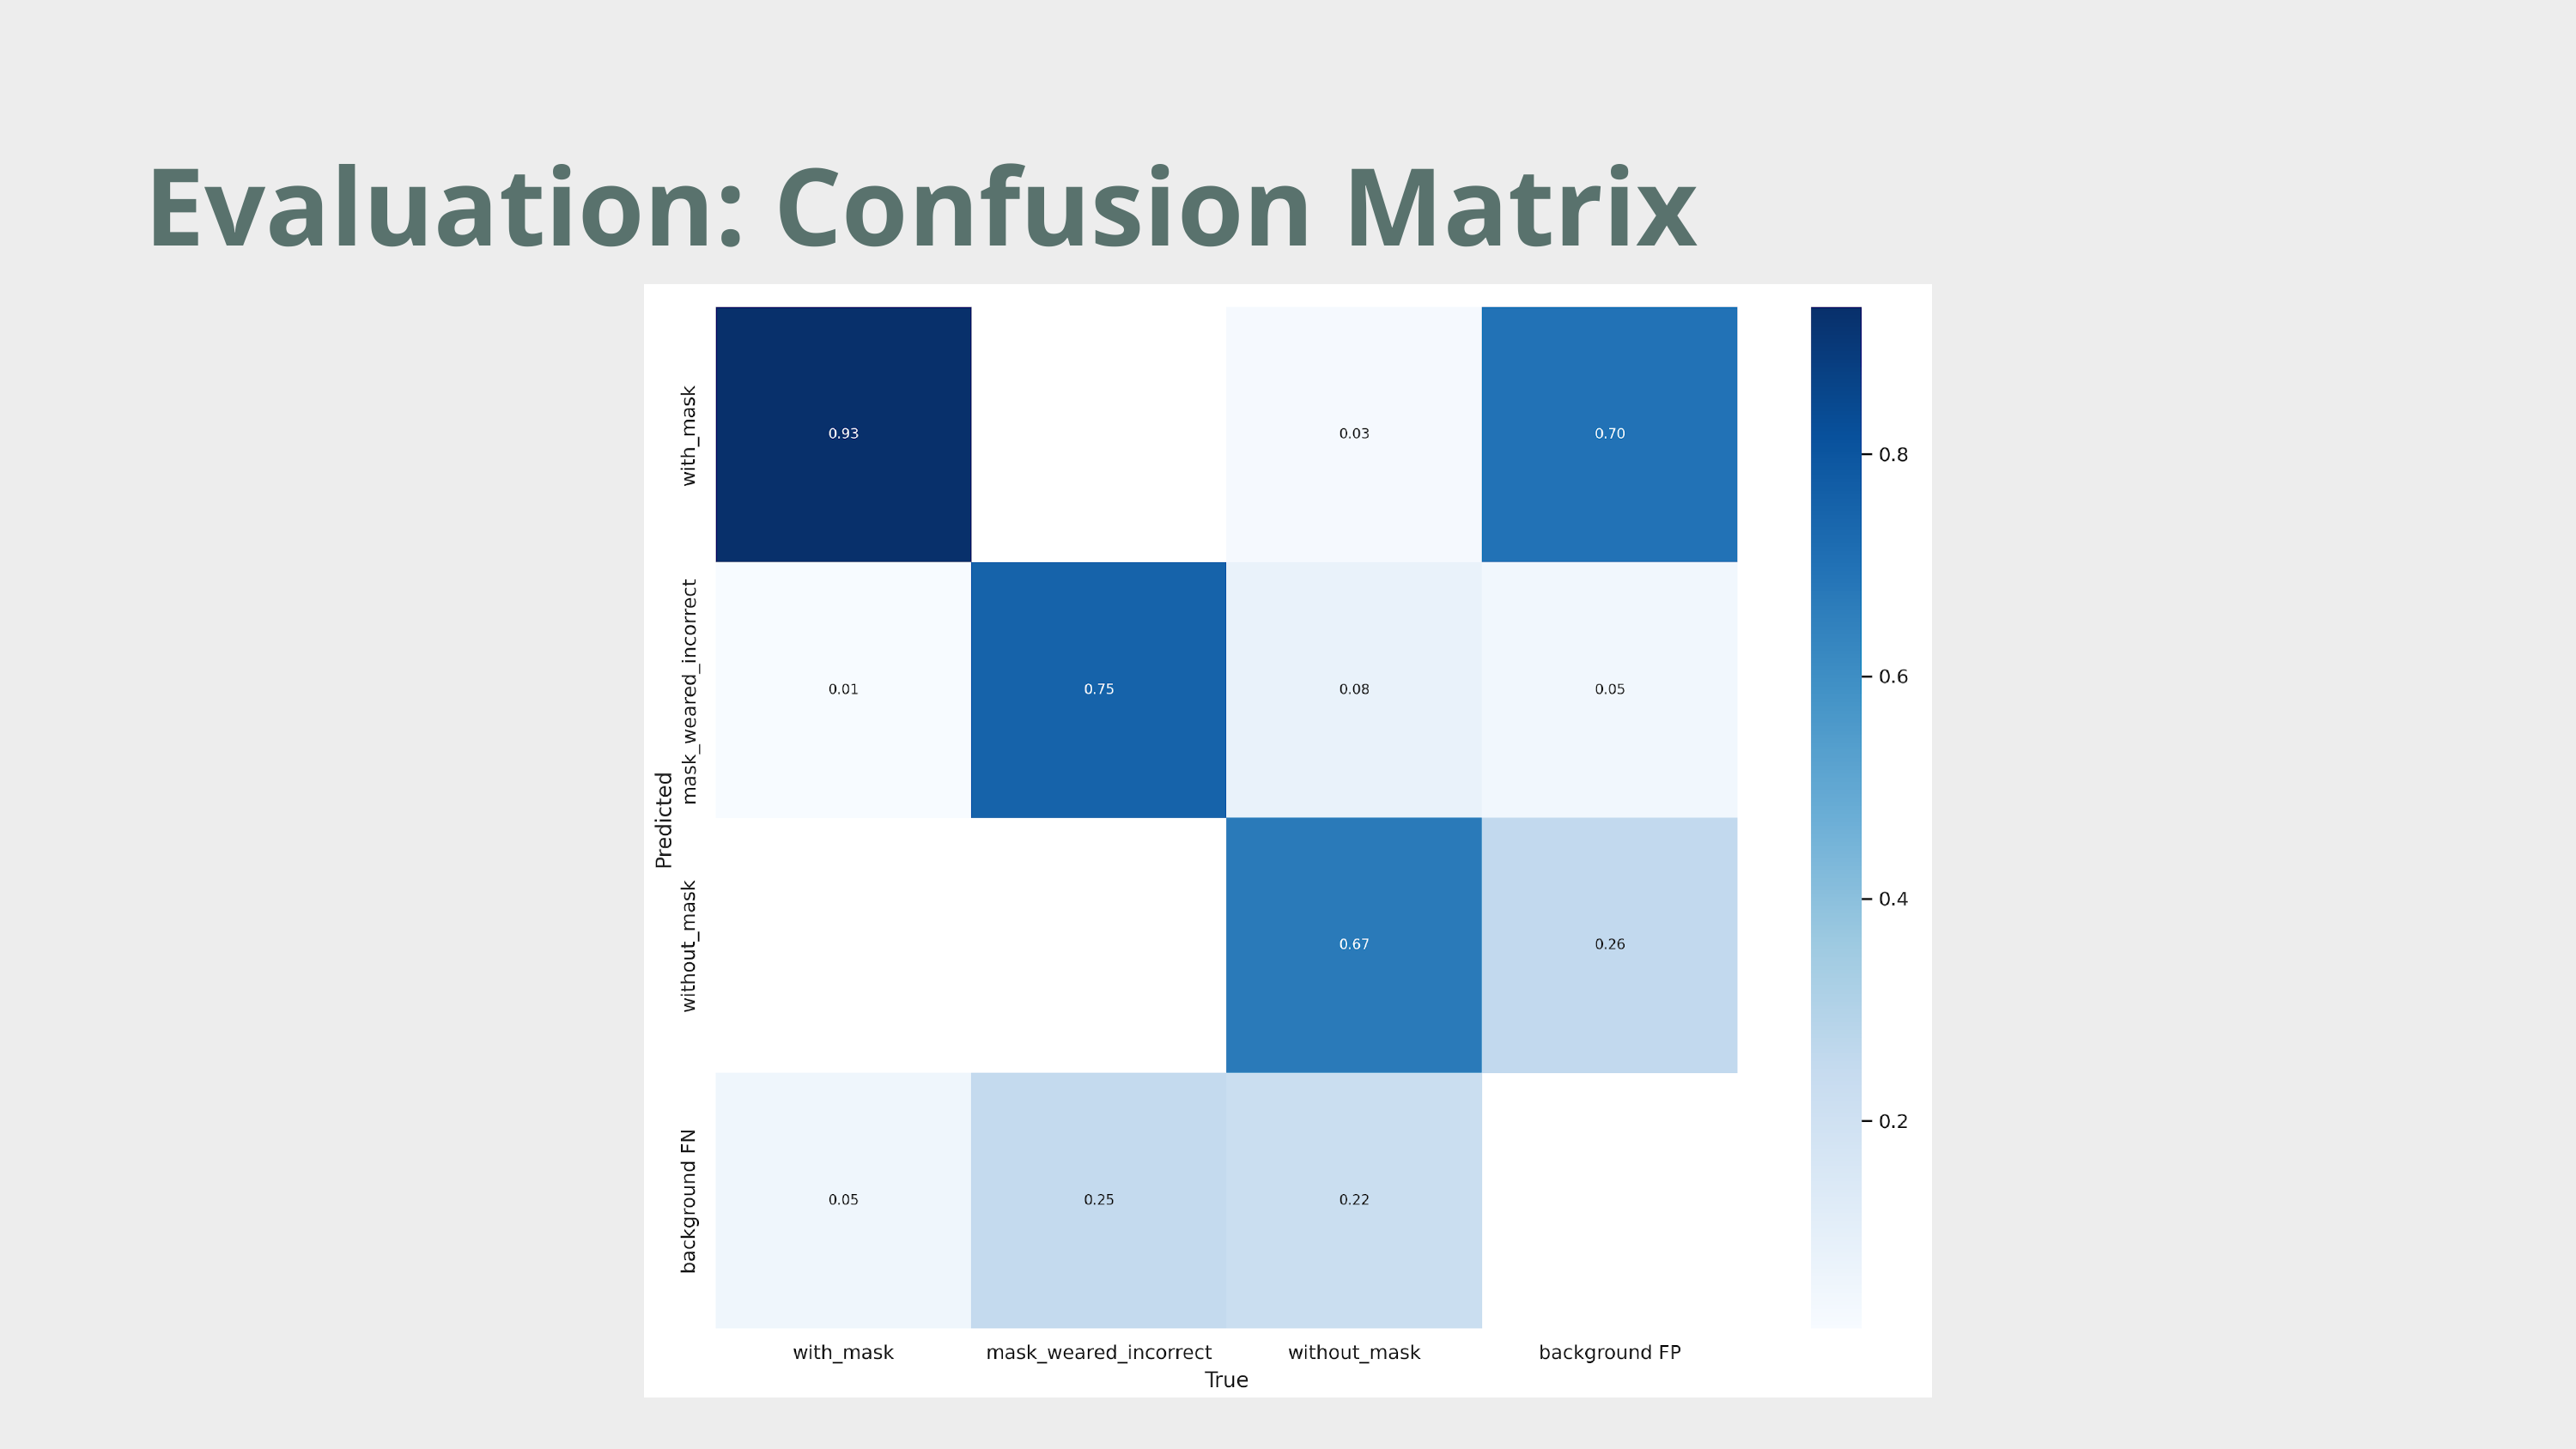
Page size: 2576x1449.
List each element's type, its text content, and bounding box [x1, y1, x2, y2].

text_box Evaluation: Confusion Matrix [144, 172, 2179, 265]
picture [643, 283, 1933, 1398]
